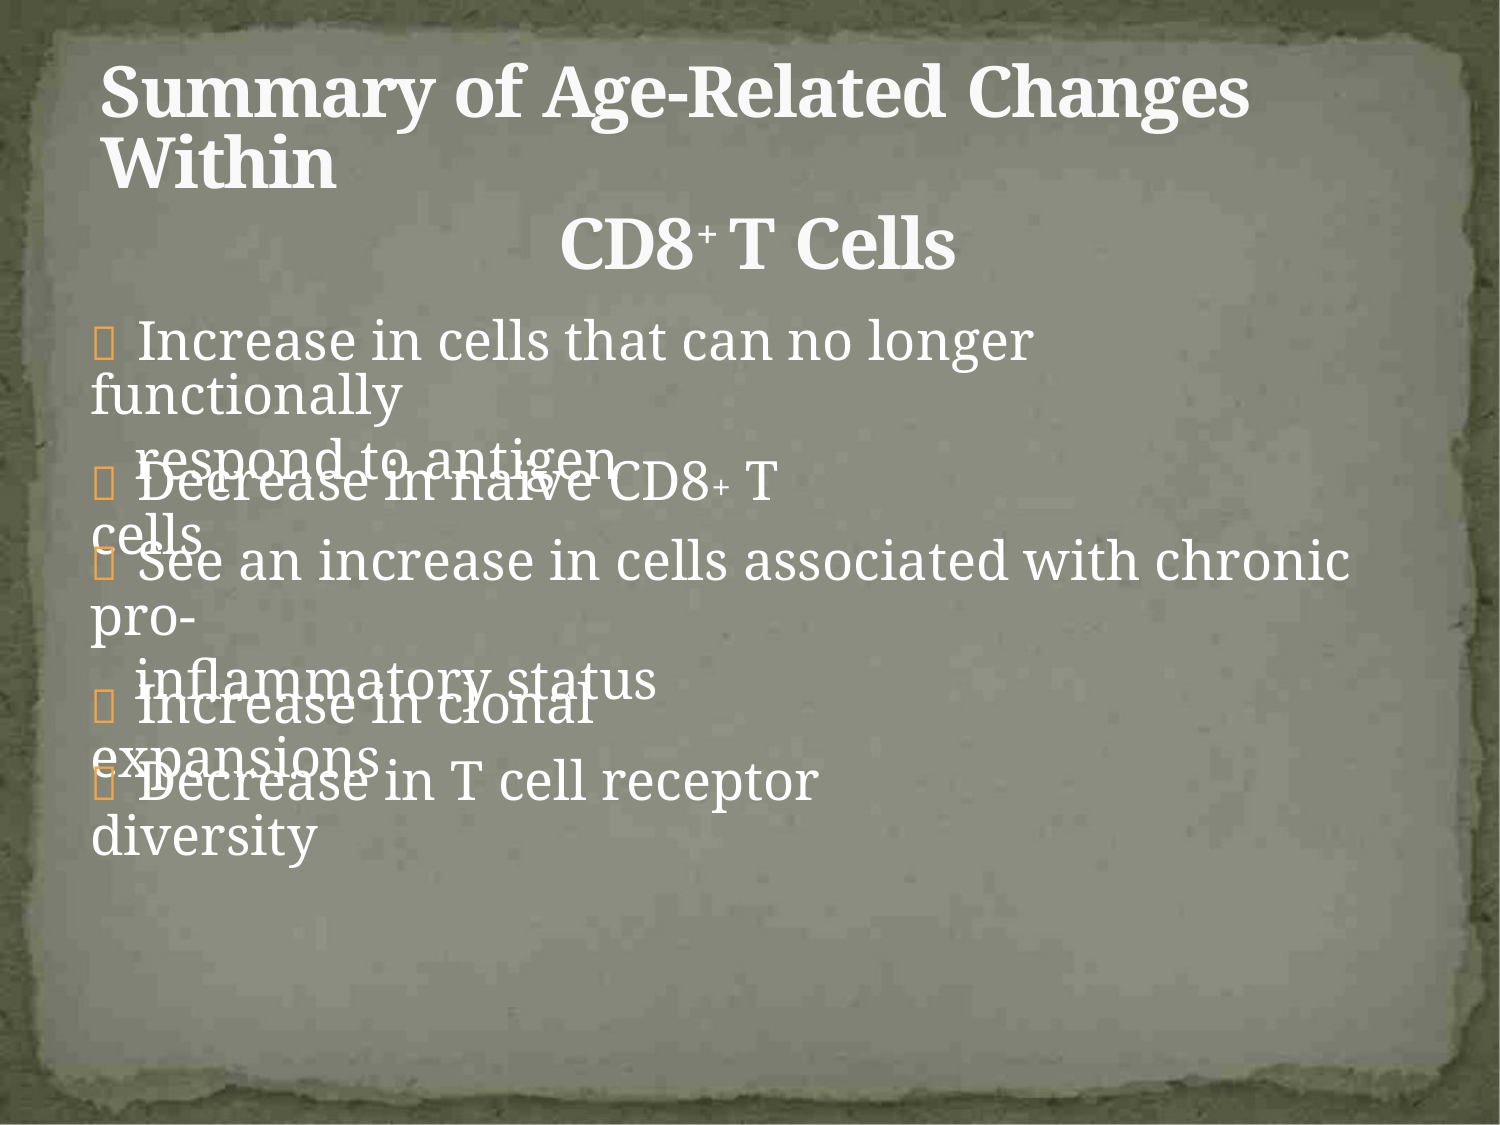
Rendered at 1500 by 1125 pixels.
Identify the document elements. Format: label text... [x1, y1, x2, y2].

text_box  Decrease in naïve CD8+ T cells [89, 457, 867, 537]
text_box  Decrease in T cell receptor diversity [89, 757, 999, 866]
text_box  Increase in clonal expansions [89, 679, 845, 757]
text_box  See an increase in cells associated with chronic pro- inflammatory status [89, 537, 1372, 711]
text_box  Increase in cells that can no longer functionally respond to antigen [89, 317, 1271, 491]
text_box [0, 0, 1500, 1125]
text_box Summary of Age-Related Changes Within CD8+ T Cells [100, 60, 1440, 284]
